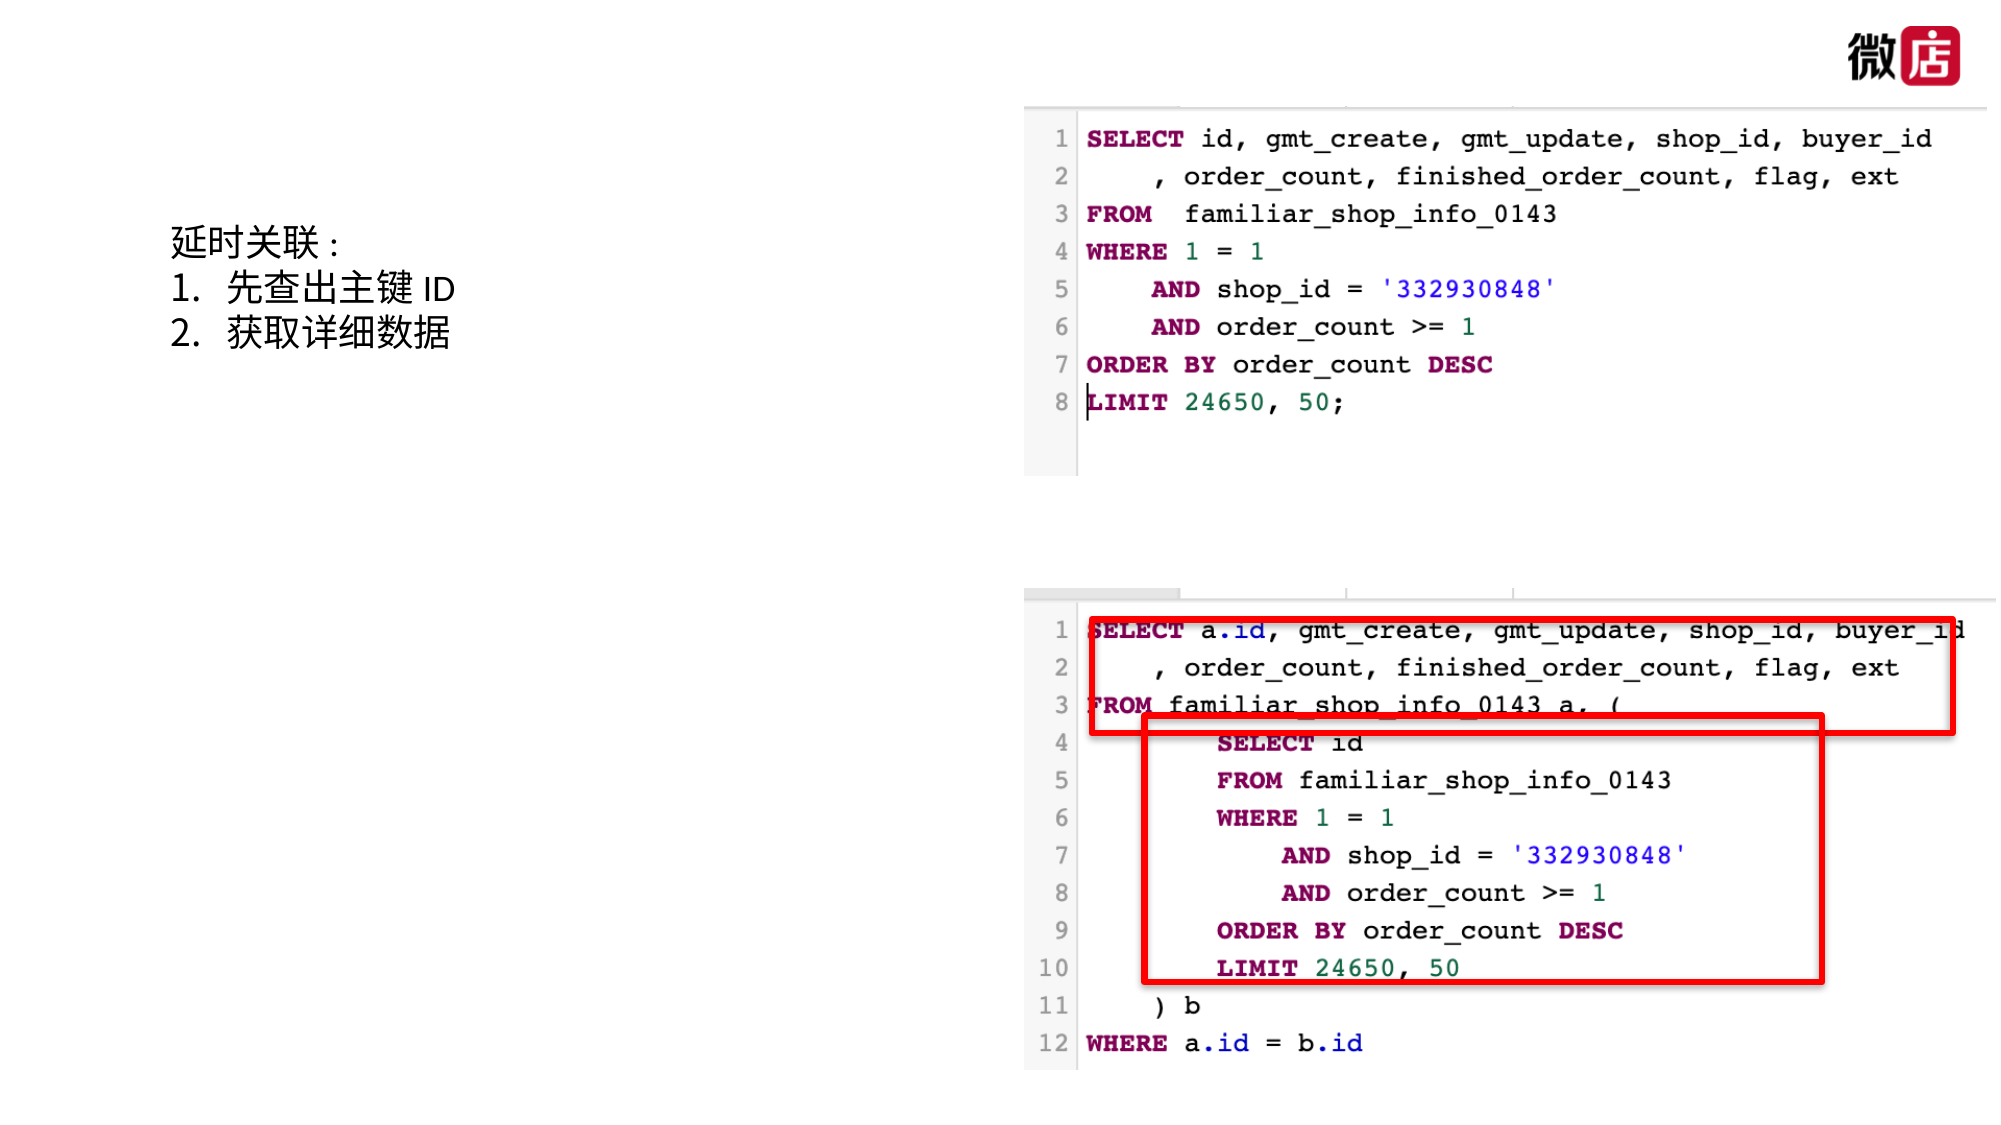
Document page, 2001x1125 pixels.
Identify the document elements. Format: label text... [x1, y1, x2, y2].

picture [1023, 106, 1987, 476]
picture [1839, 26, 1976, 90]
text_box 延时关联: 先查出主键ID 获取详细数据 [155, 211, 553, 361]
picture [1024, 587, 1996, 1070]
